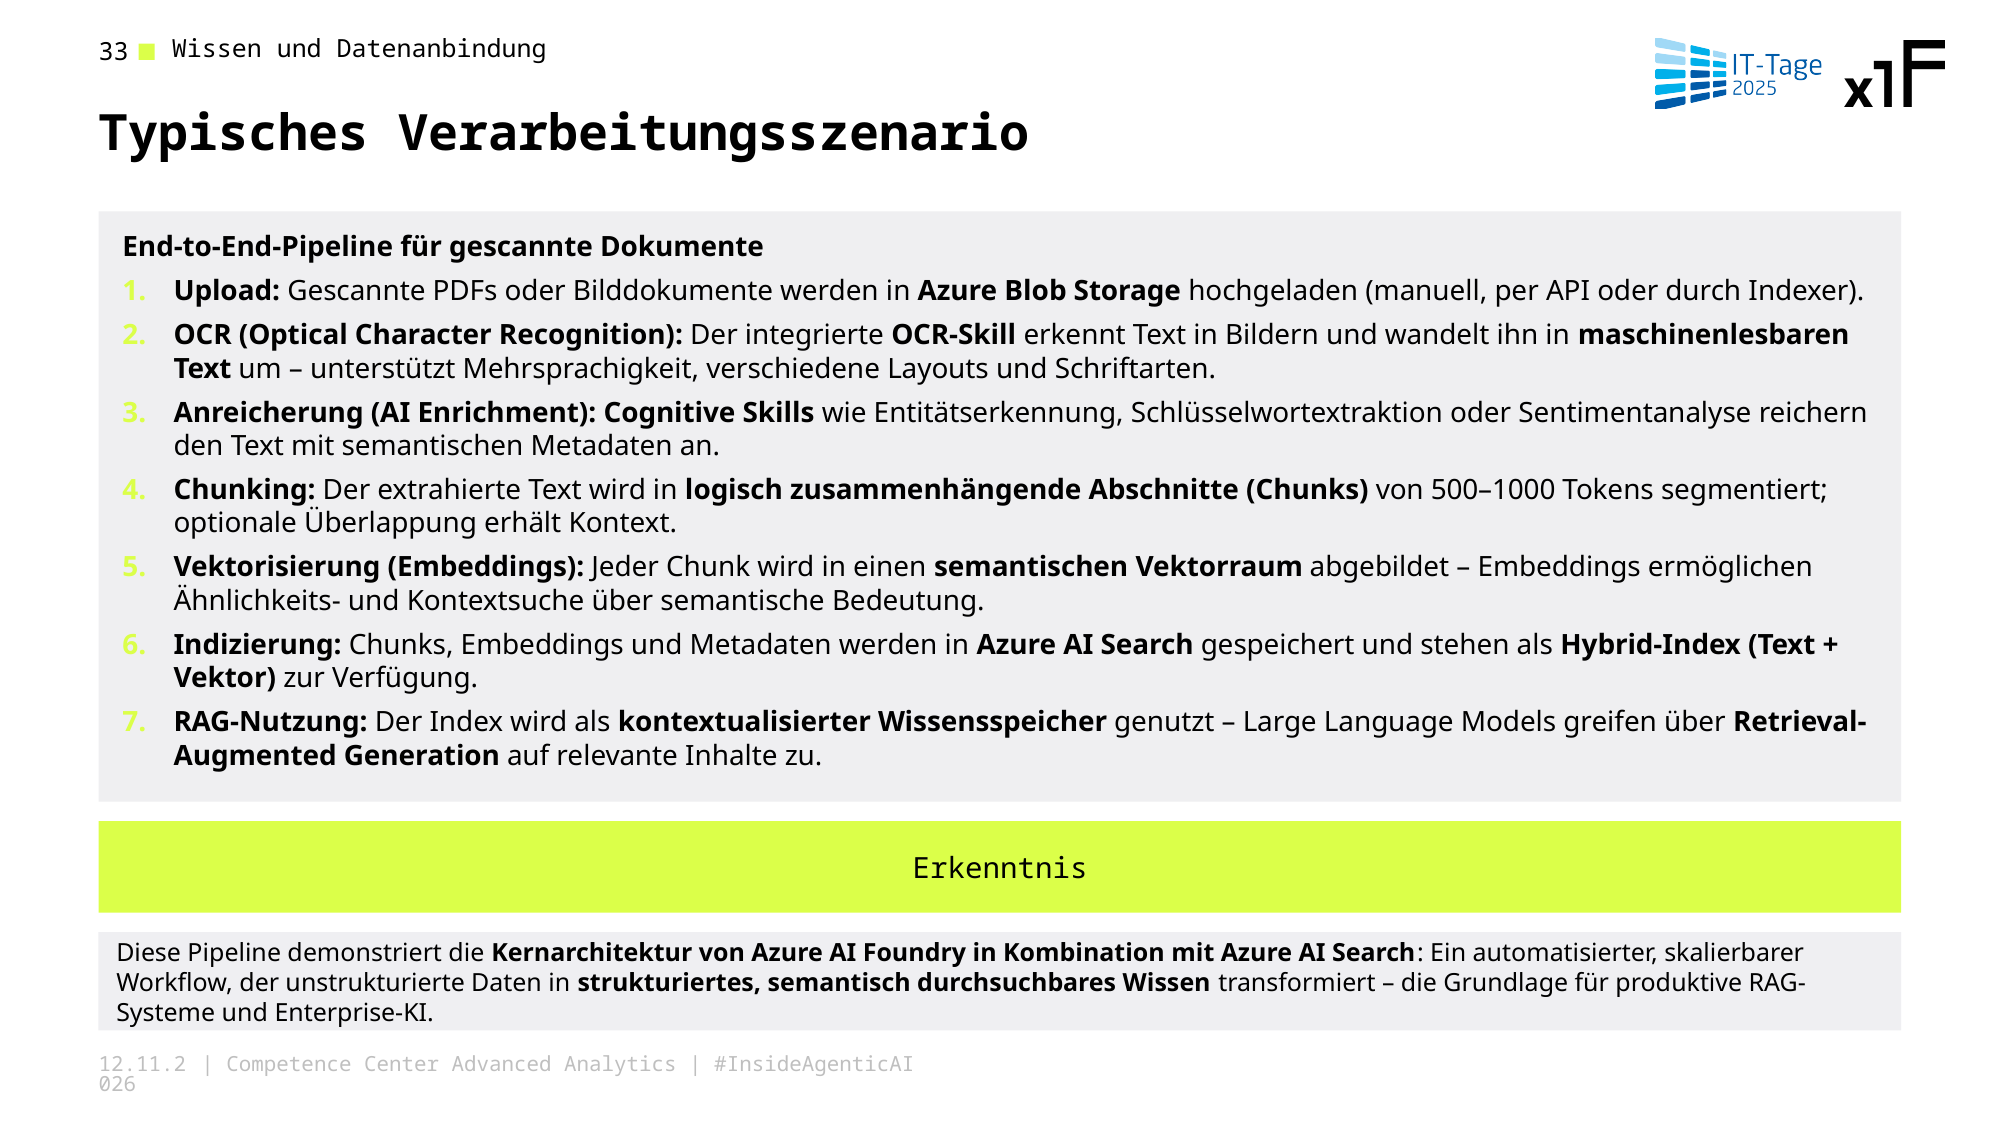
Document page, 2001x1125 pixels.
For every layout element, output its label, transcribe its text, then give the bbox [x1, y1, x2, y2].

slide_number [98, 1042, 194, 1103]
text_box Erkenntnis [98, 821, 1902, 913]
list End-to-End-Pipeline für gescannte Dokumente Upload: Gescannte PDFs oder Bilddokumente werden in Azure Blob Storage hochgeladen (manuell, per API oder durch Indexer). OCR (Optical Character Recognition): Der integrierte OCR-Skill erkennt Text in Bildern und wandelt ihn in maschinenlesbaren Text um – unterstützt Mehrsprachigkeit, verschiedene Layouts und Schriftarten. Anreicherung (AI Enrichment): Cognitive Skills wie Entitätserkennung, Schlüsselwortextraktion oder Sentimentanalyse reichern den Text mit semantischen Metadaten an. Chunking: Der extrahierte Text wird in logisch zusammenhängende Abschnitte (Chunks) von 500–1000 Tokens segmentiert; optionale Überlappung erhält Kontext. Vektorisierung (Embeddings): Jeder Chunk wird in einen semantischen Vektorraum abgebildet – Embeddings ermöglichen Ähnlichkeits- und Kontextsuche über semantische Bedeutung. Indizierung: Chunks, Embeddings und Metadaten werden in Azure AI Search gespeichert und stehen als Hybrid-Index (Text + Vektor) zur Verfügung. RAG-Nutzung: Der Index wird als kontextualisierter Wissensspeicher genutzt – Large Language Models greifen über Retrieval-Augmented Generation auf relevante Inhalte zu. [98, 210, 1902, 803]
list Wissen und Datenanbindung [176, 21, 1812, 74]
list Typisches Verarbeitungsszenario [98, 94, 1812, 173]
text_box 33 [98, 21, 176, 82]
footer | Competence Center Advanced Analytics | #InsideAgenticAI [201, 1042, 1902, 1103]
picture [1844, 40, 1945, 107]
text_box Diese Pipeline demonstriert die Kernarchitektur von Azure AI Foundry in Kombination mit Azure AI Search: Ein automatisierter, skalierbarer Workflow, der unstrukturierte Daten in strukturiertes, semantisch durchsuchbares Wissen transformiert – die Grundlage für produktive RAG-Systeme und Enterprise-KI. [98, 932, 1902, 1031]
picture [1654, 38, 1822, 110]
